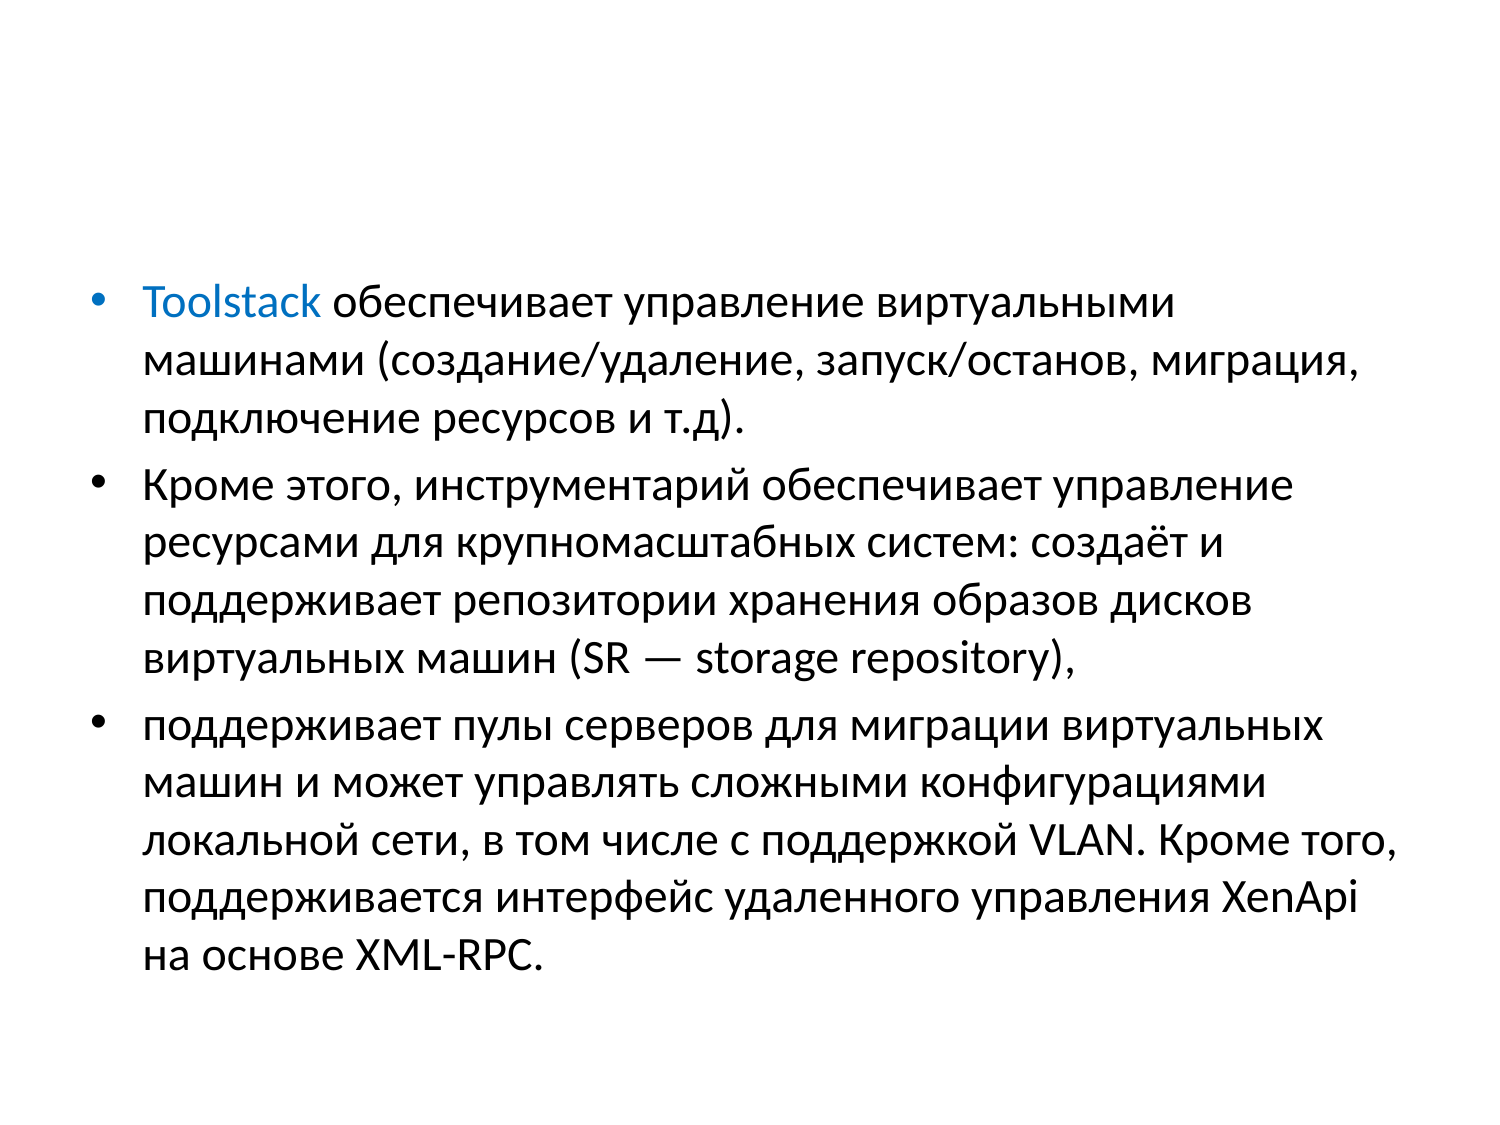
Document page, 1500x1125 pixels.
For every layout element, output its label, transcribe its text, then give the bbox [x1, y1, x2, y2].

list Toolstack обеспечивает управление виртуальными машинами (создание/удаление, запуск/останов, миграция, подключение ресурсов и т.д). Кроме этого, инструментарий обеспечивает управление ресурсами для крупномасштабных систем: создаёт и поддерживает репозитории хранения образов дисков виртуальных машин (SR — storage repository), поддерживает пулы серверов для миграции виртуальных машин и может управлять сложными конфигурациями локальной сети, в том числе с поддержкой VLAN. Кроме того, поддерживается интерфейс удаленного управления XenApi на основе XML-RPC. [75, 262, 1425, 1005]
